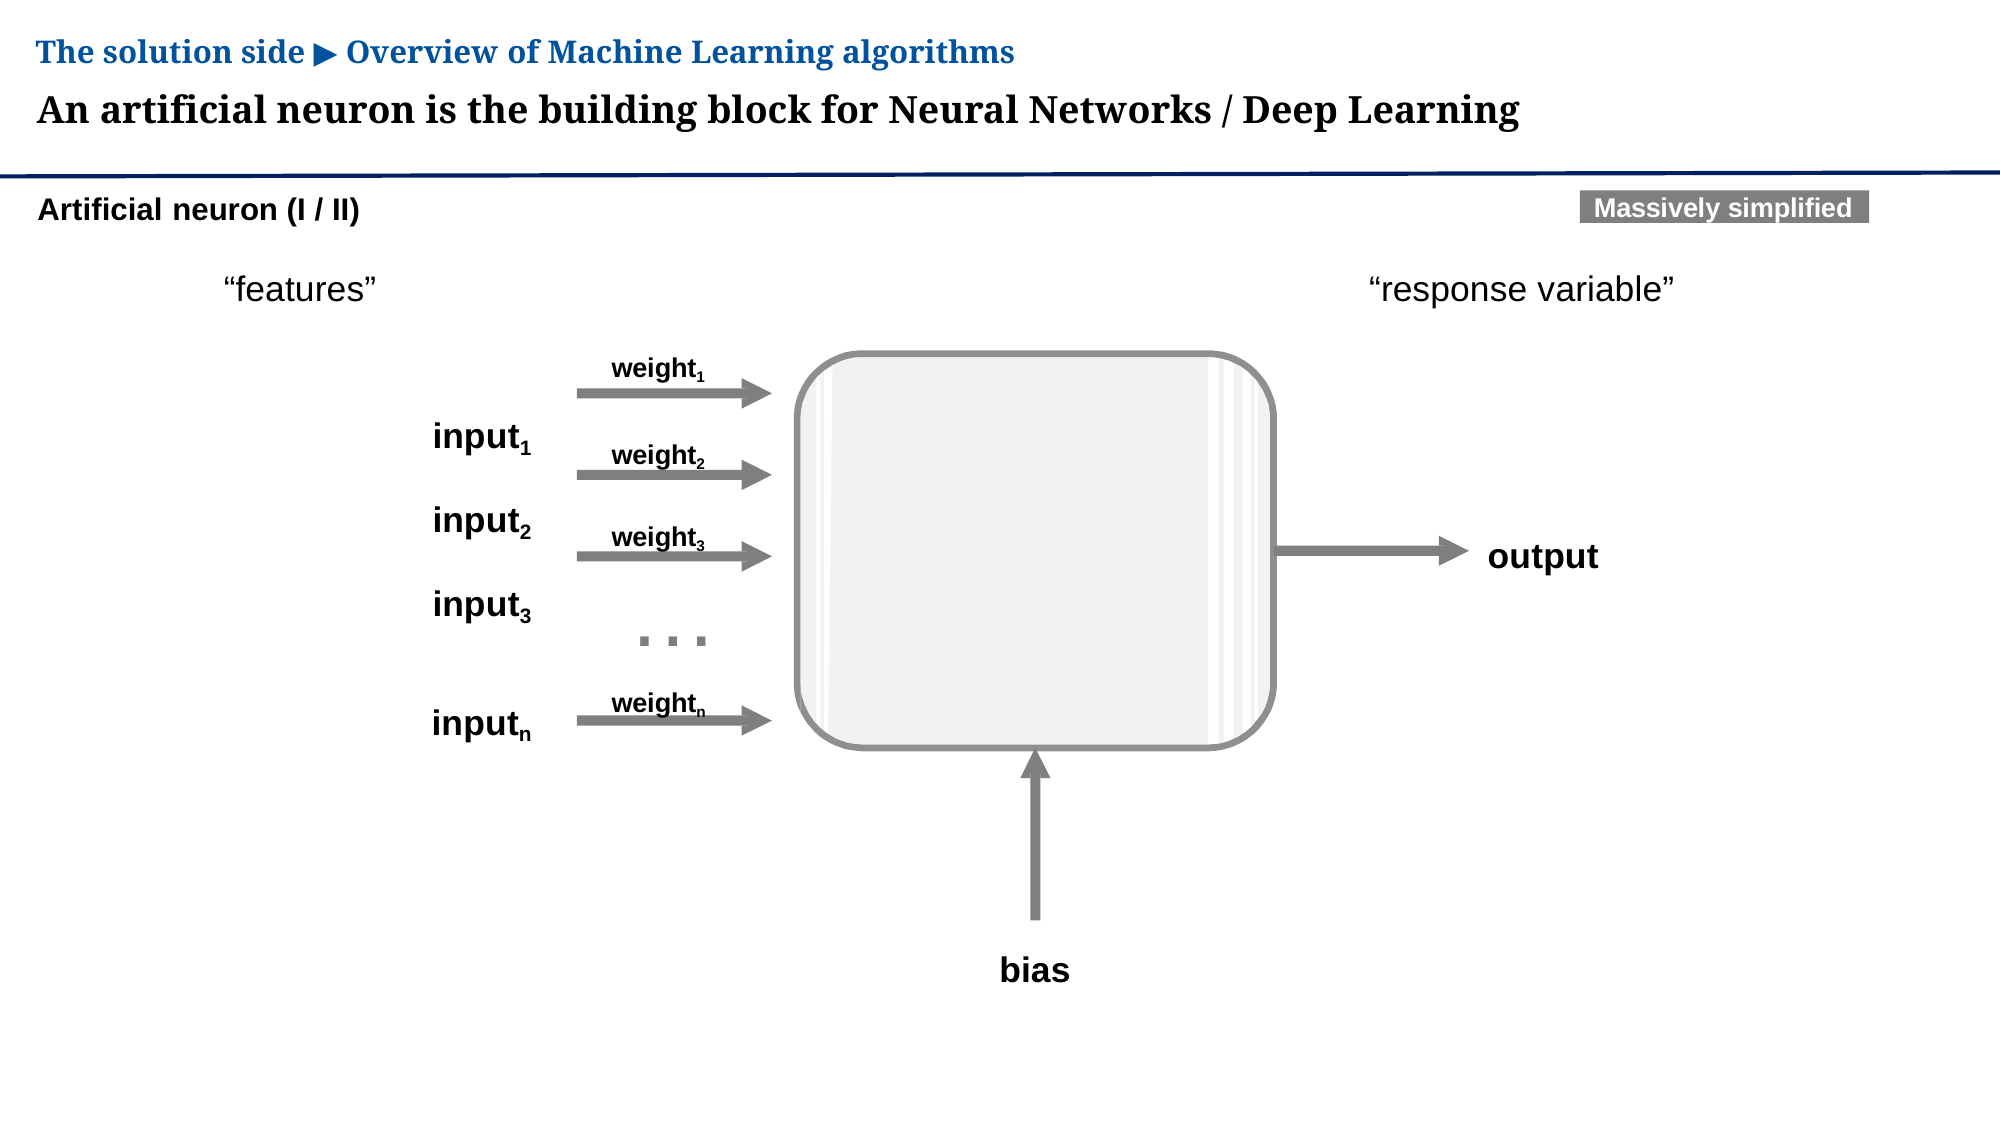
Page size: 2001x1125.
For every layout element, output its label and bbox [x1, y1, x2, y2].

text_box [34, 82, 1922, 131]
text_box [1579, 190, 1870, 223]
text_box [576, 378, 772, 409]
text_box [33, 32, 1117, 70]
text_box [609, 349, 710, 386]
text_box [1367, 265, 1680, 309]
text_box [1485, 532, 1602, 576]
text_box [997, 947, 1074, 990]
text_box [576, 437, 772, 491]
text_box [576, 518, 772, 736]
text_box [793, 350, 1469, 921]
text_box [429, 699, 537, 746]
text_box [35, 189, 394, 227]
text_box [0, 172, 2000, 177]
text_box [221, 265, 535, 309]
text_box [430, 375, 536, 628]
